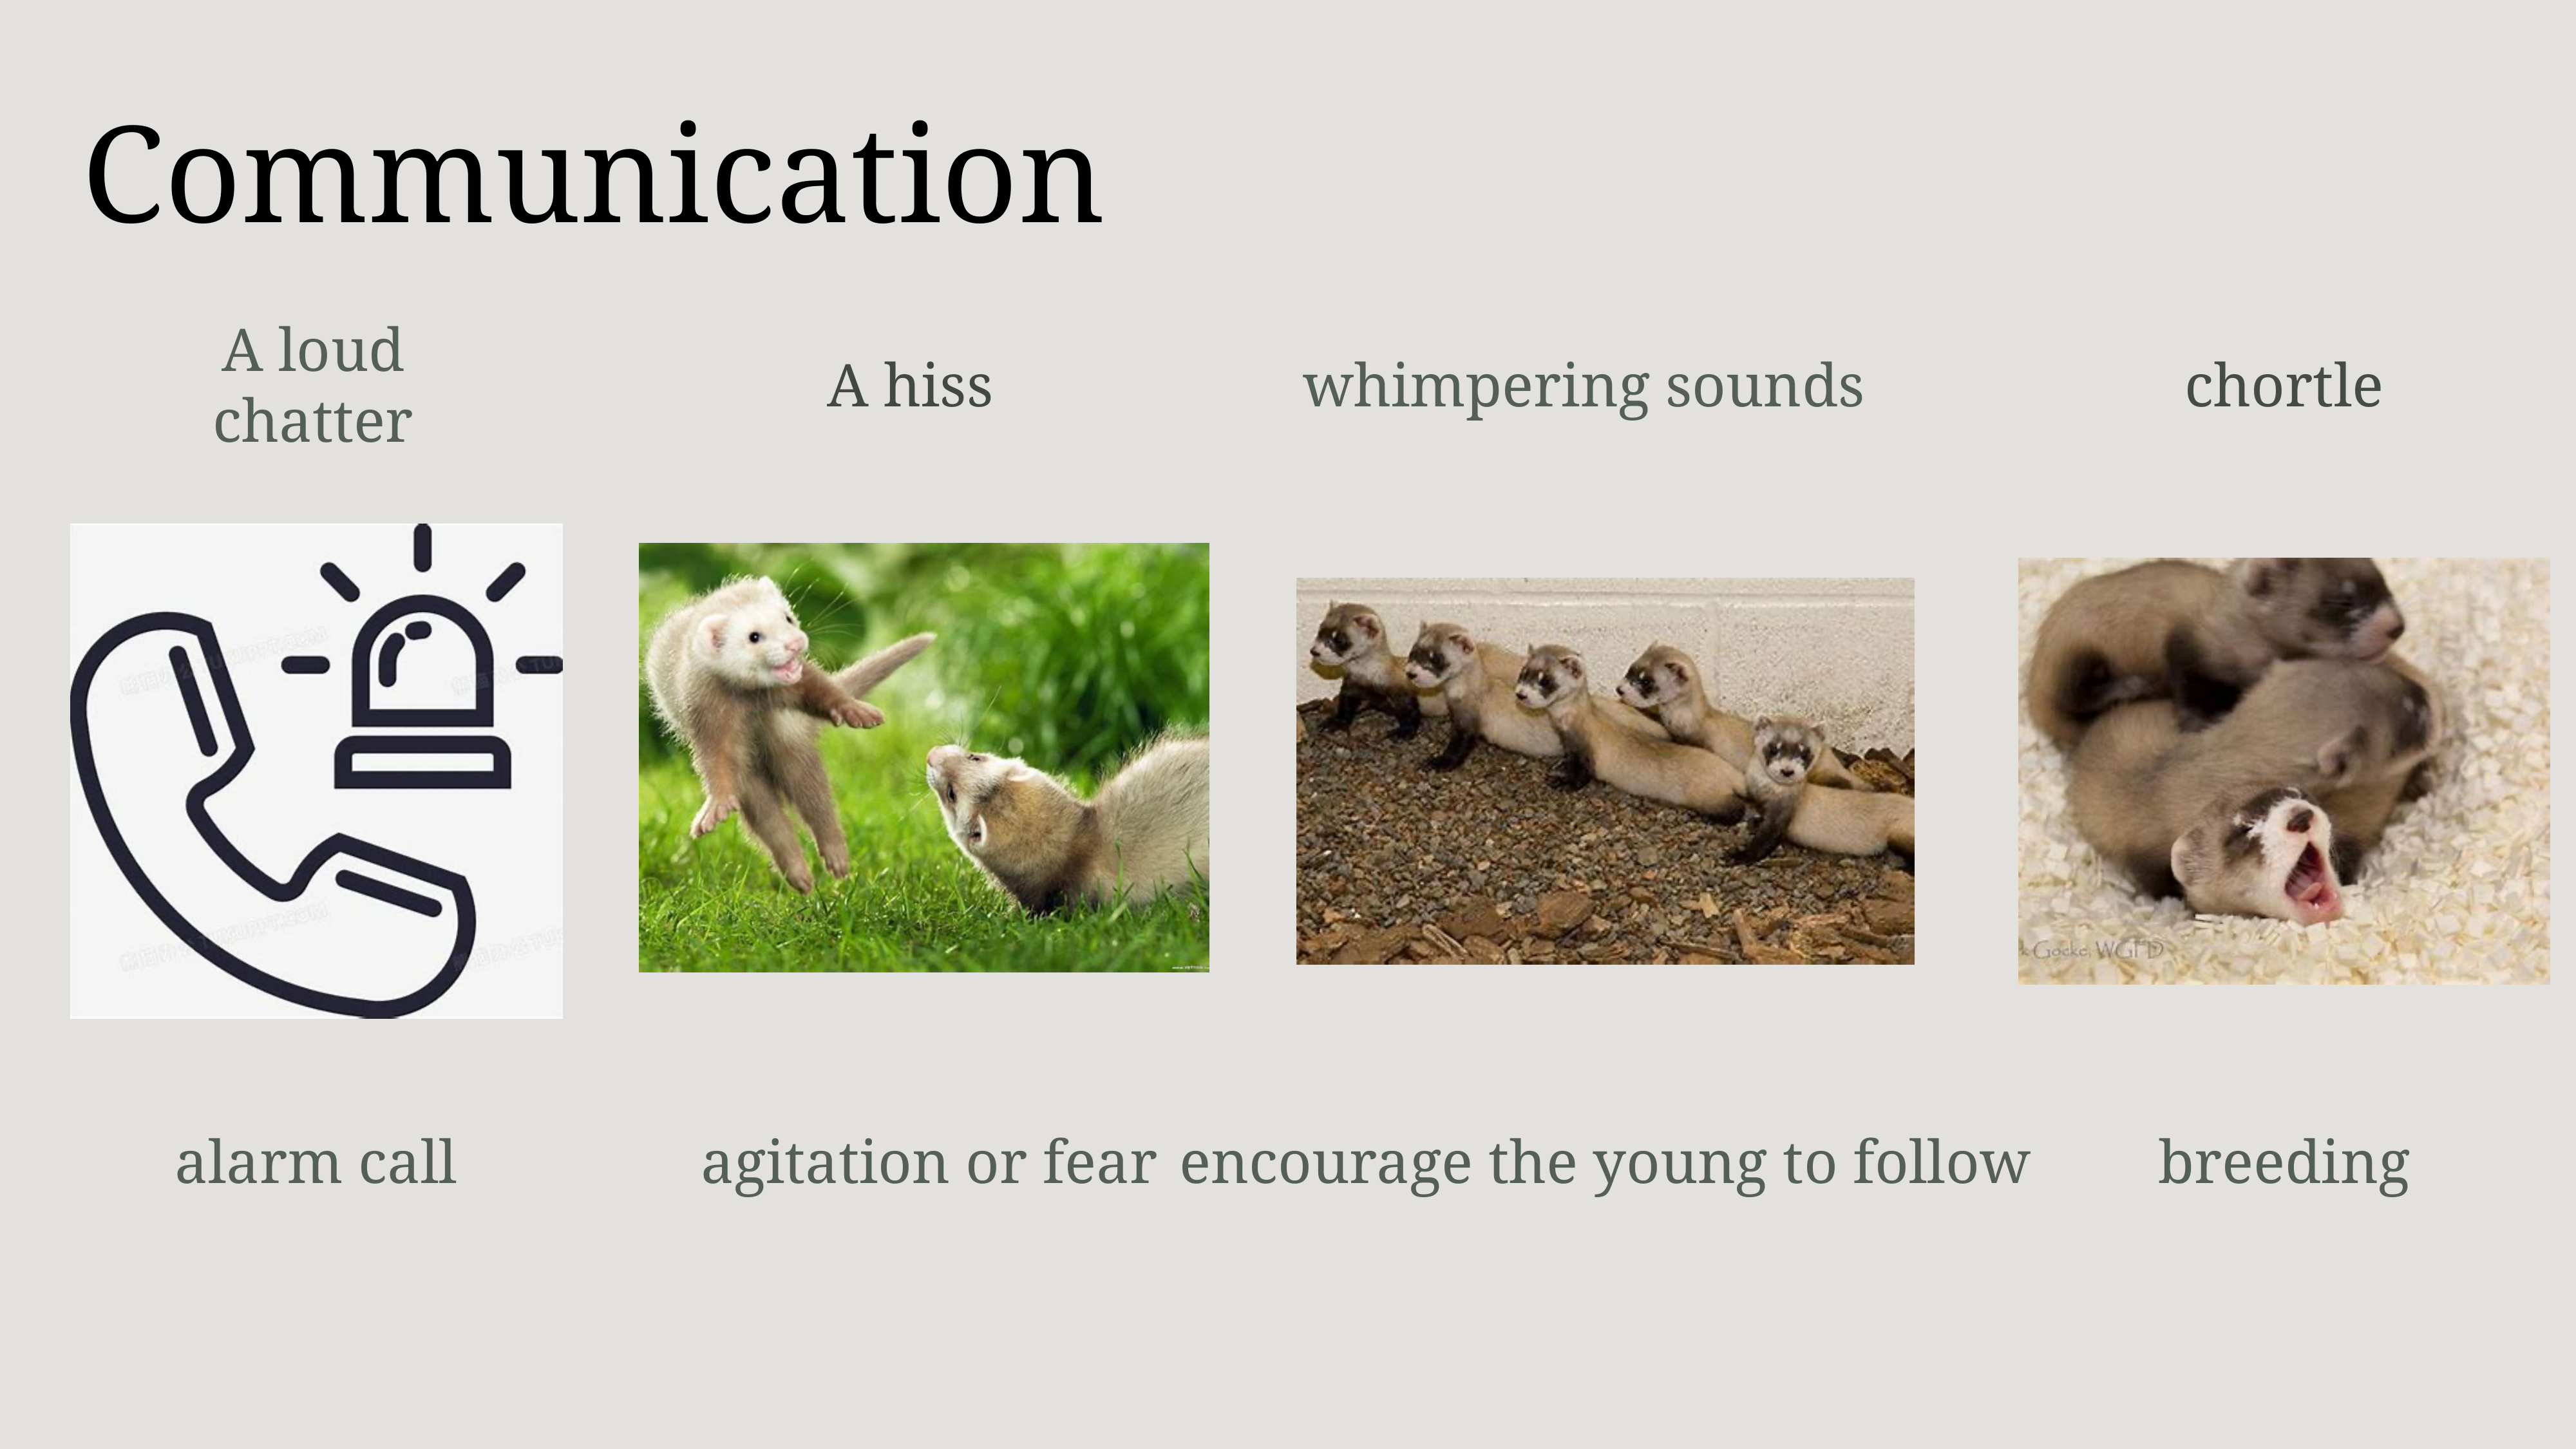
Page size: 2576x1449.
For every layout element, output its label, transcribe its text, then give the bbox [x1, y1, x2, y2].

text_box A hiss [821, 342, 999, 424]
picture [1296, 578, 1915, 965]
text_box breeding [2152, 1119, 2416, 1200]
text_box alarm call [169, 1119, 464, 1200]
text_box whimpering sounds [1298, 342, 1886, 424]
text_box agitation or fear [696, 1119, 1164, 1200]
picture [2018, 558, 2550, 985]
text_box A loud chatter [120, 307, 506, 460]
text_box chortle [2179, 342, 2390, 424]
text_box [639, 544, 1220, 999]
picture [639, 543, 1209, 972]
text_box encourage the young to follow [1174, 1119, 2038, 1200]
picture [70, 524, 563, 1019]
title Communication [76, 22, 2397, 316]
